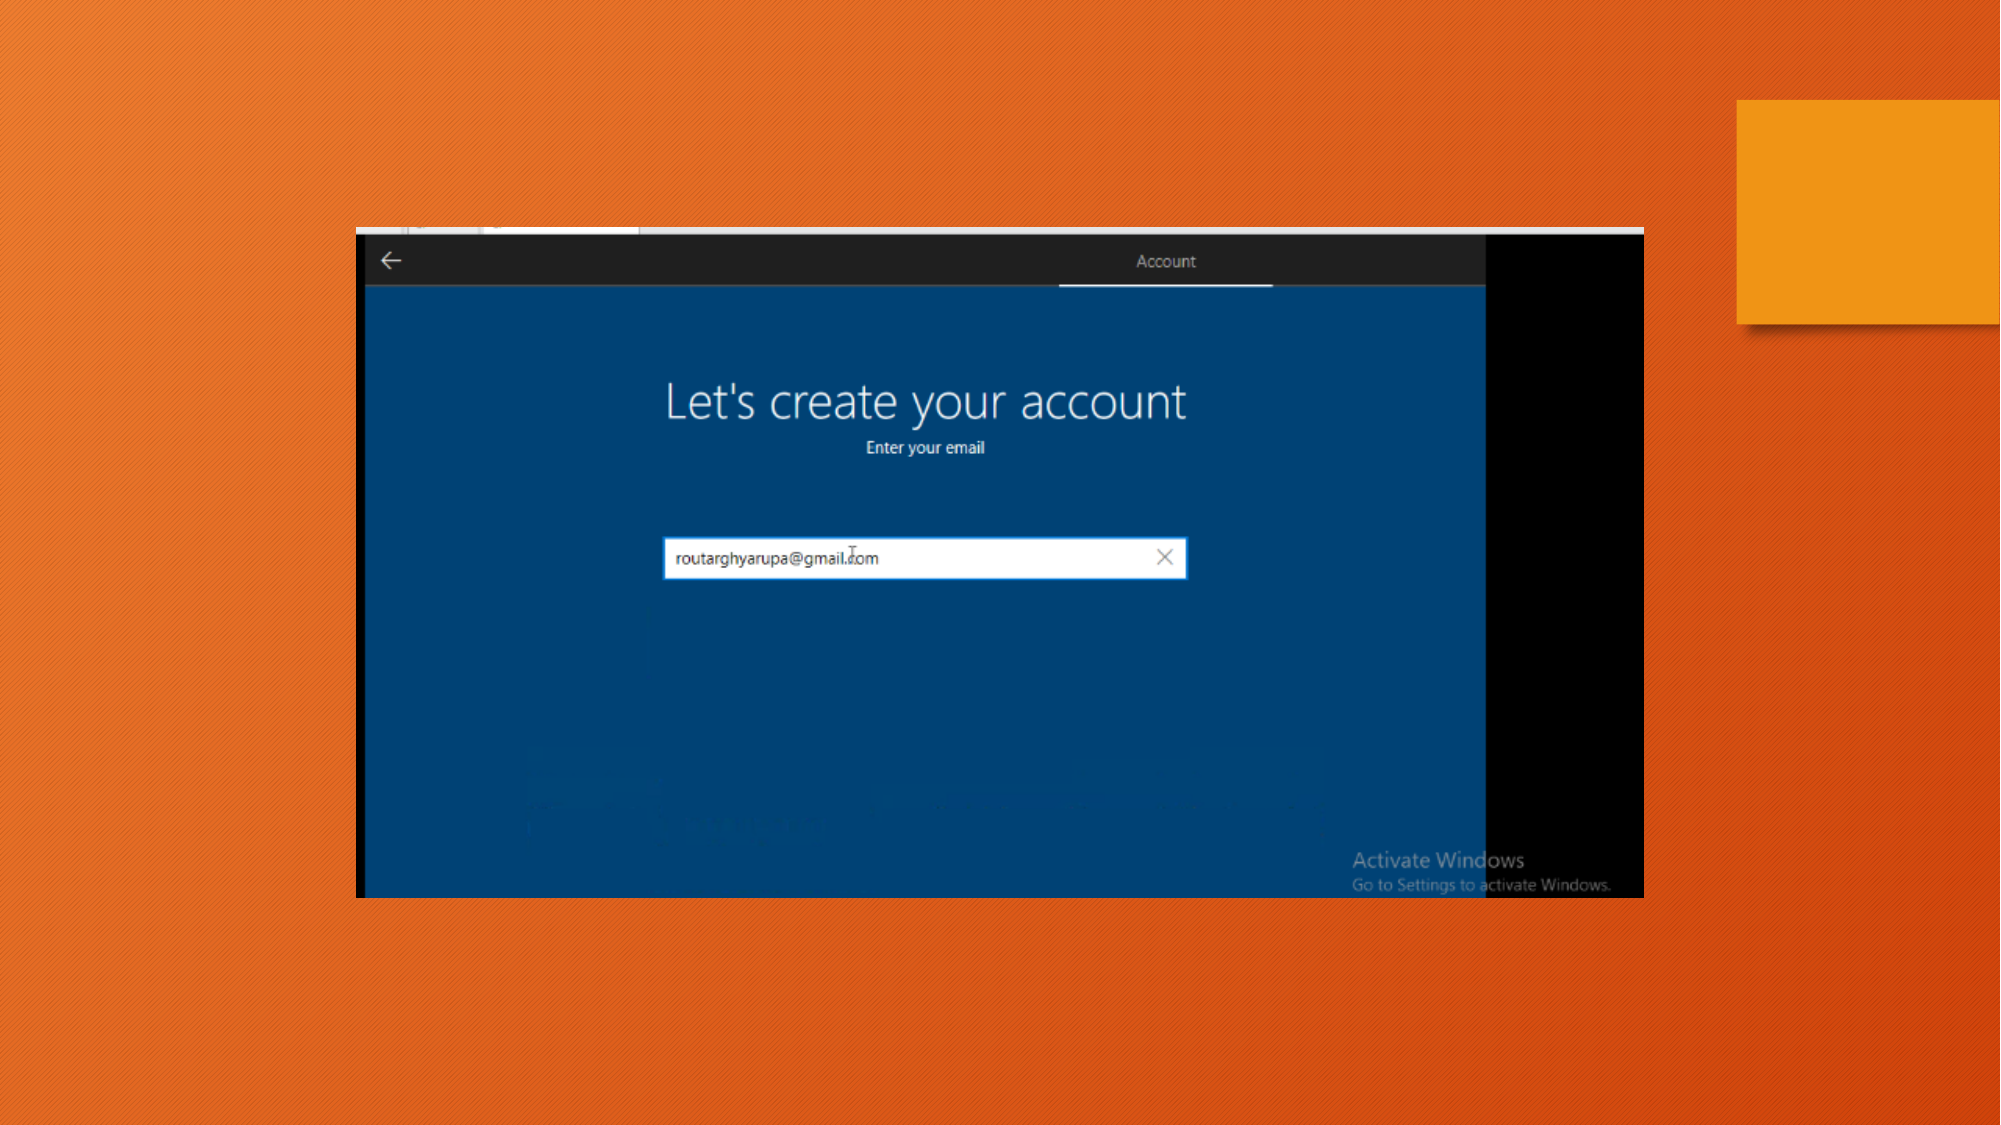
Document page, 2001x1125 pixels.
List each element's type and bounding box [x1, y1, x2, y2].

picture [1736, 325, 2000, 347]
picture [355, 226, 1645, 898]
